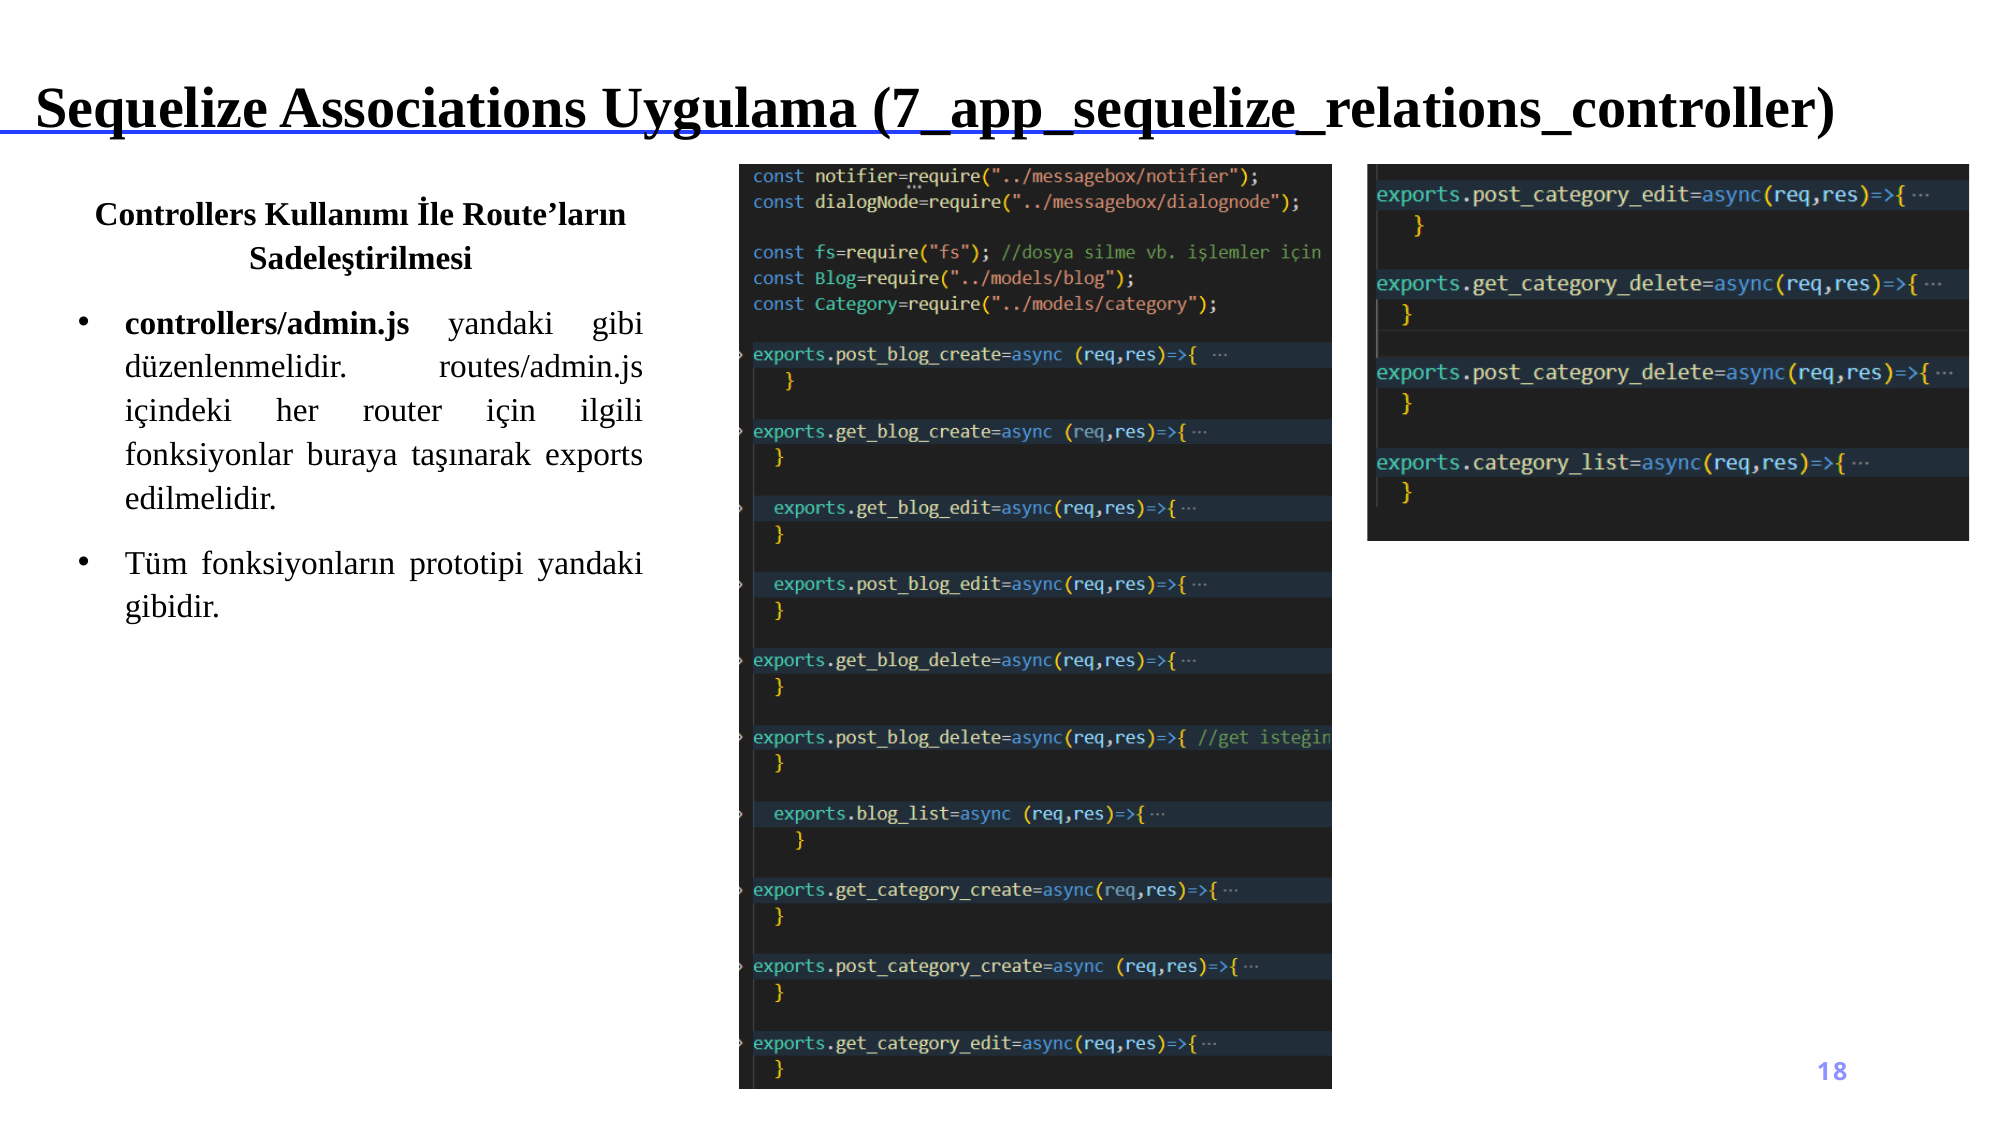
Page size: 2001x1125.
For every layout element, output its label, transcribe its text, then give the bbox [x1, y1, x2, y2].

slide_number 18 [1412, 1042, 1863, 1103]
picture [1367, 164, 1970, 541]
list Controllers Kullanımı İle Route’ların Sadeleştirilmesi controllers/admin.js yandaki gibi düzenlenmelidir. routes/admin.js içindeki her router için ilgili fonksiyonlar buraya taşınarak exports edilmelidir. Tüm fonksiyonların prototipi yandaki gibidir. [62, 180, 660, 1043]
picture [739, 164, 1332, 1089]
title Sequelize Associations Uygulama (7_app_sequelize_relations_controller) [20, 53, 1926, 148]
